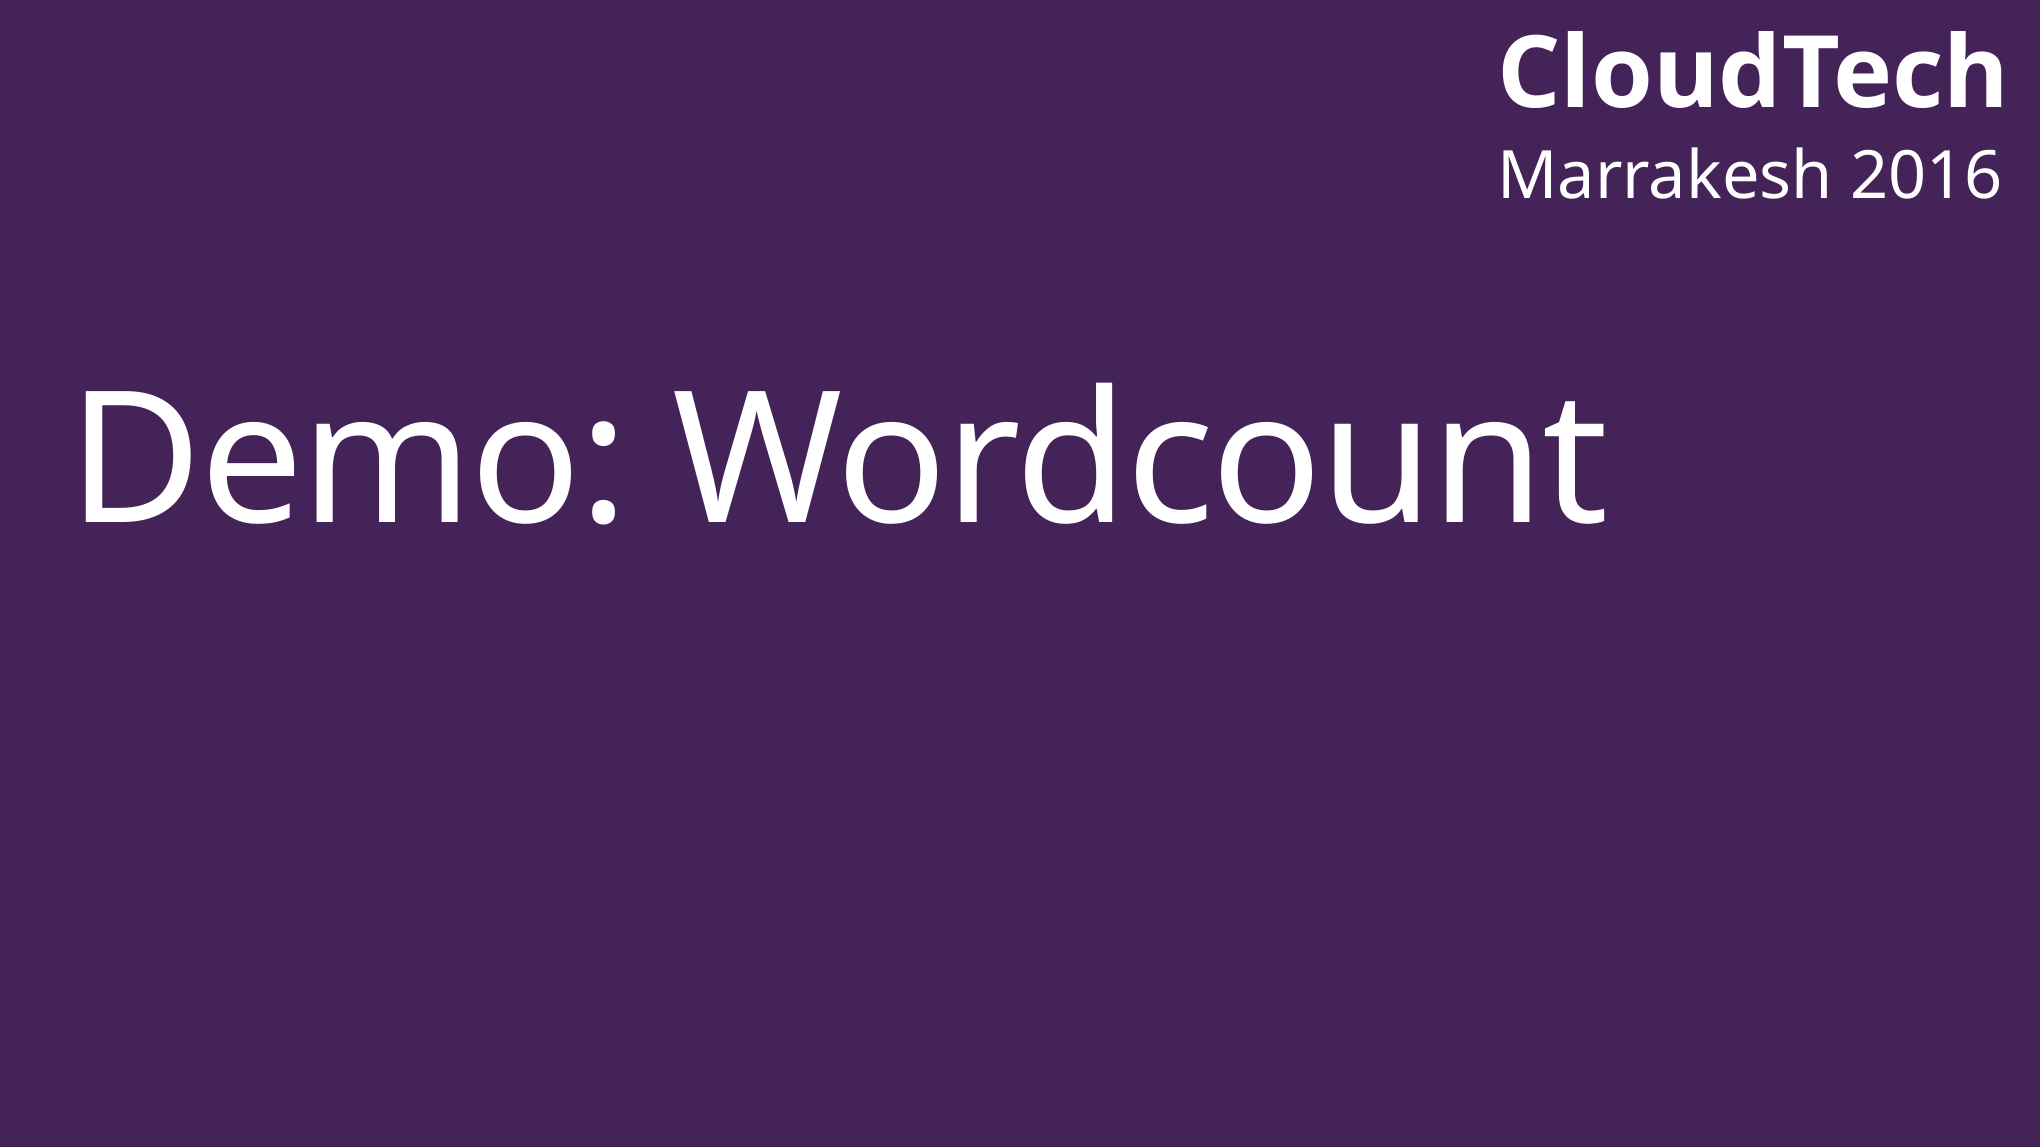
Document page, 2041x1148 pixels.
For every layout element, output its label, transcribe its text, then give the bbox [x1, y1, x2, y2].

title Demo: Wordcount [45, 348, 1996, 650]
